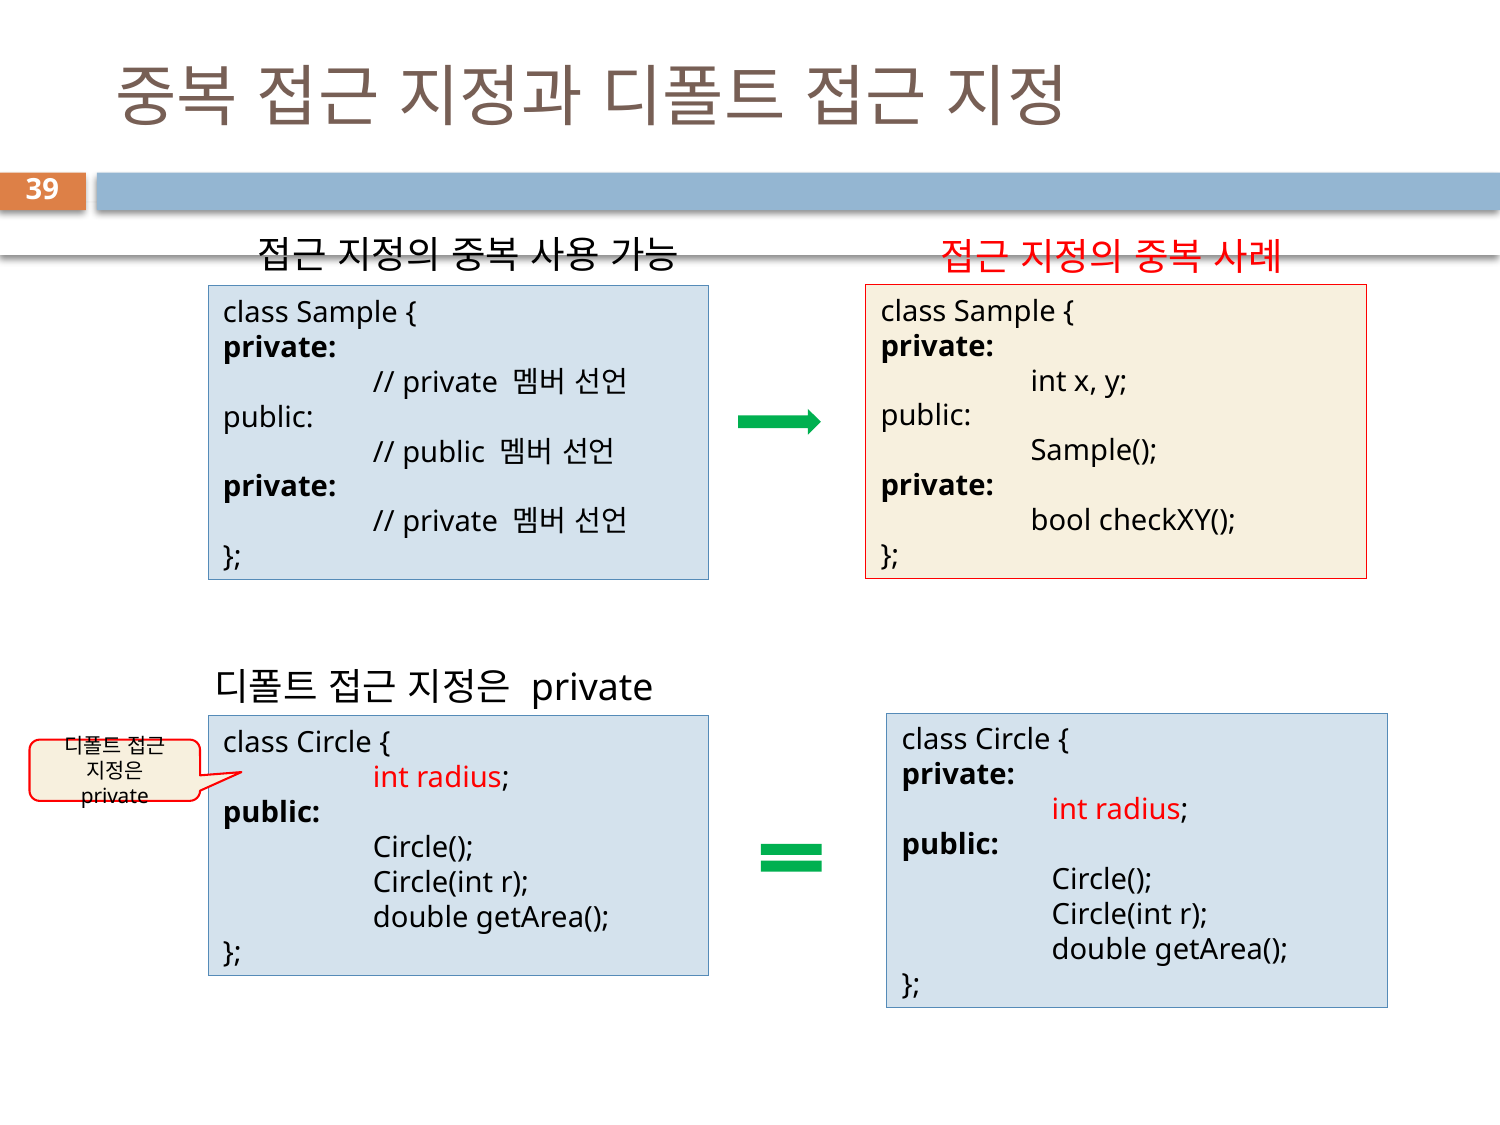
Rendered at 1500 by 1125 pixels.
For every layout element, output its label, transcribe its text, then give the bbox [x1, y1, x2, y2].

text_box class Sample { private: // private 멤버 선언 public: // public 멤버 선언 private: // private 멤버 선언 }; [208, 285, 709, 580]
text_box 디폴트 접근 지정은 private [27, 738, 243, 803]
text_box [759, 842, 823, 857]
text_box class Circle { private: int radius; public: Circle(); Circle(int r); double getArea(); }; [886, 713, 1388, 1008]
text_box 디폴트 접근 지정은 private [199, 655, 669, 716]
title 중복 접근 지정과 디폴트 접근 지정 [100, 37, 1438, 149]
text_box 접근 지정의 중복 사례 [926, 225, 1298, 286]
text_box class Circle { int radius; public: Circle(); Circle(int r); double getArea(); }; [208, 715, 709, 976]
text_box 접근 지정의 중복 사용 가능 [243, 223, 695, 284]
text_box [759, 859, 823, 873]
slide_number 39 [0, 170, 87, 211]
text_box class Sample { private: int x, y; public: Sample(); private: bool checkXY(); }; [865, 284, 1367, 579]
text_box [736, 407, 822, 437]
